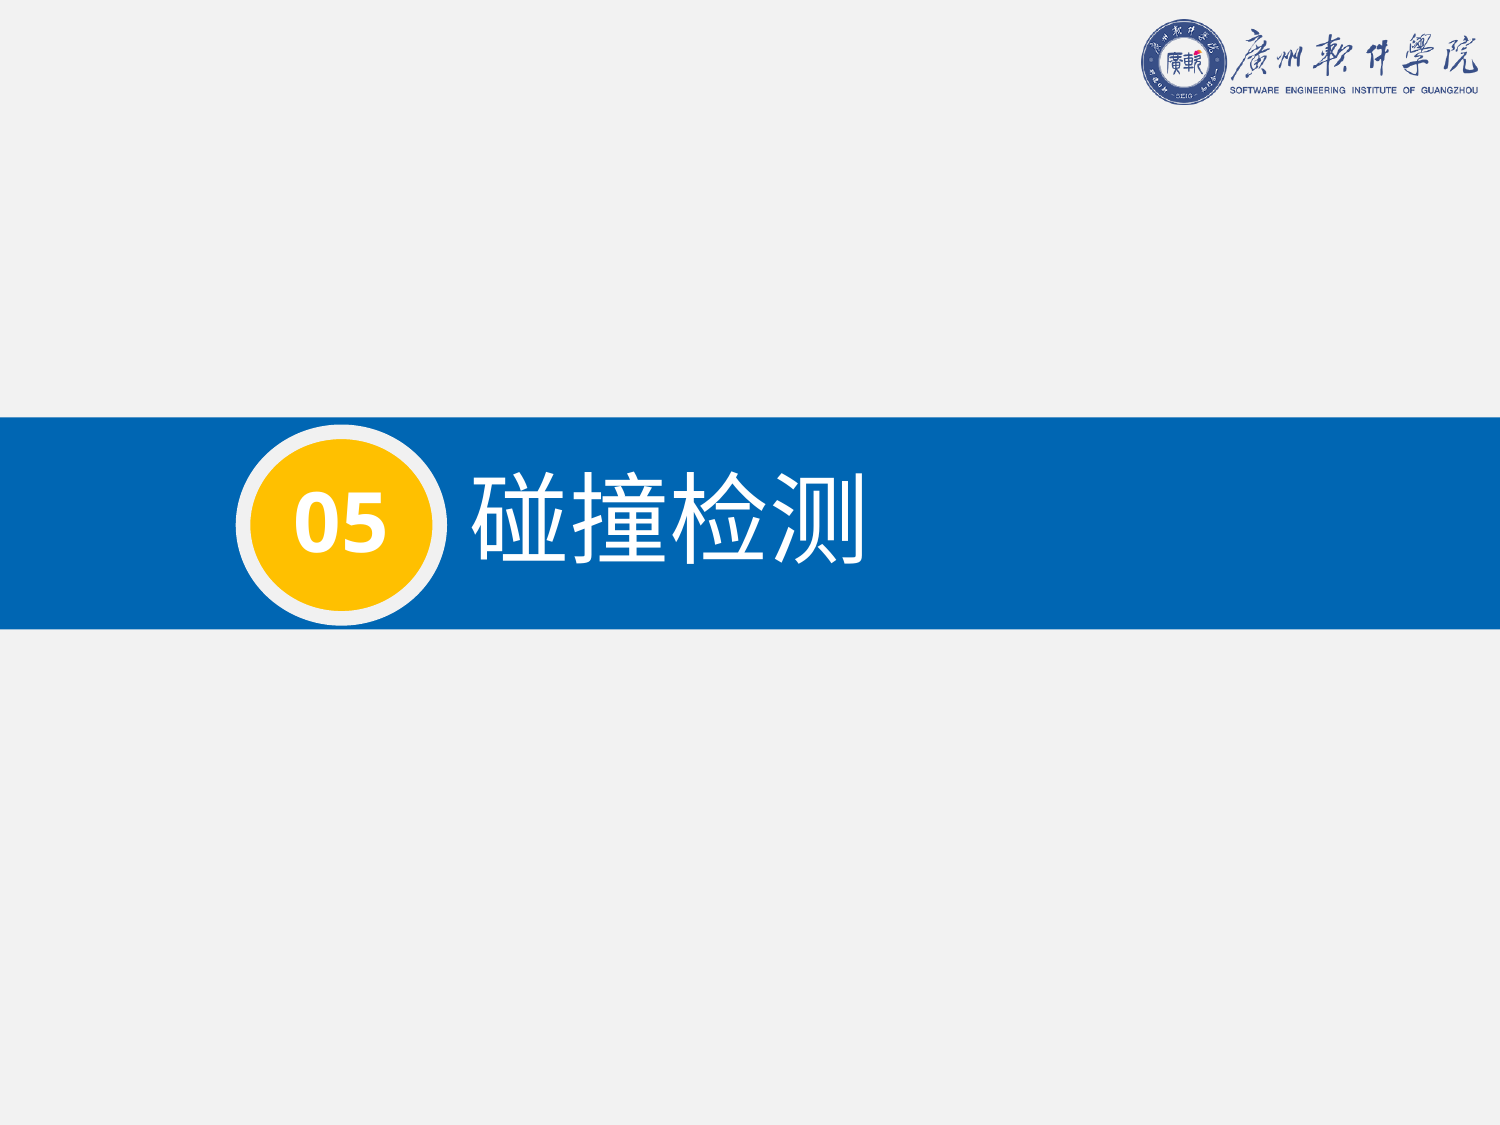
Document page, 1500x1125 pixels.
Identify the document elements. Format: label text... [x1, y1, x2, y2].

picture [1141, 19, 1478, 105]
text_box [0, 416, 1500, 630]
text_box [242, 431, 440, 619]
text_box 碰撞检测 [454, 449, 1395, 584]
